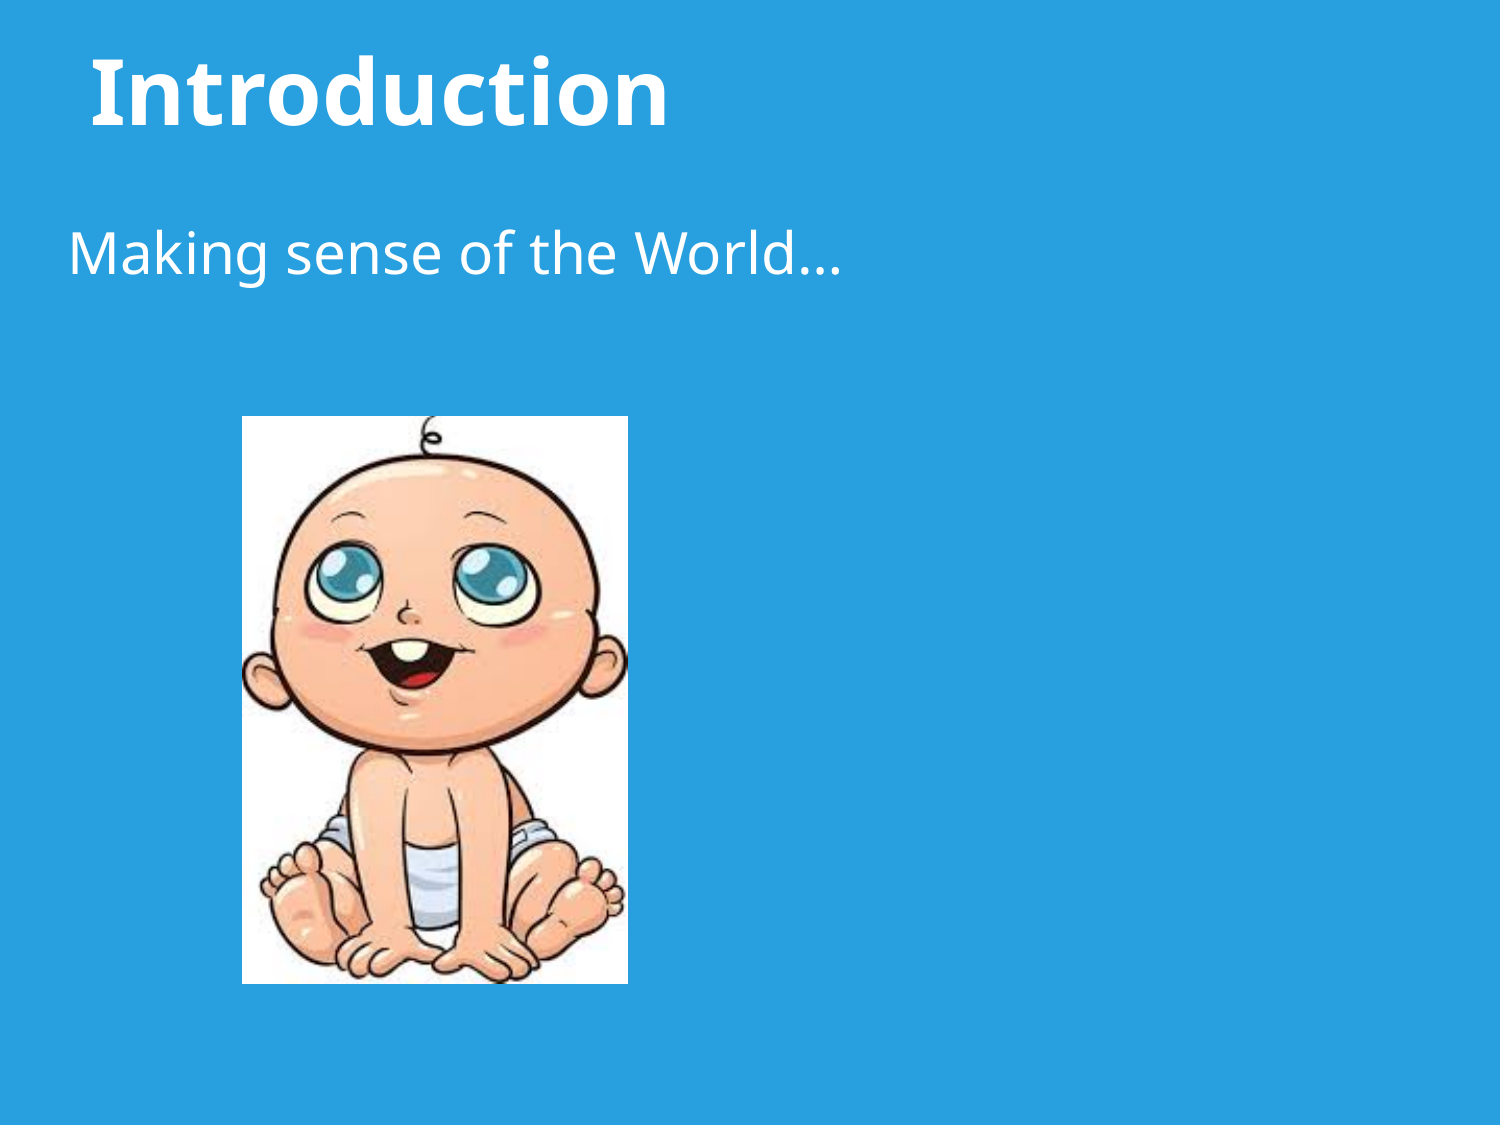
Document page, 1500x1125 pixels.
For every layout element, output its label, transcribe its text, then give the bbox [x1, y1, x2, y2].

text_box Making sense of the World… [52, 208, 1464, 294]
text_box Introduction [74, 26, 1425, 152]
picture [242, 416, 628, 984]
